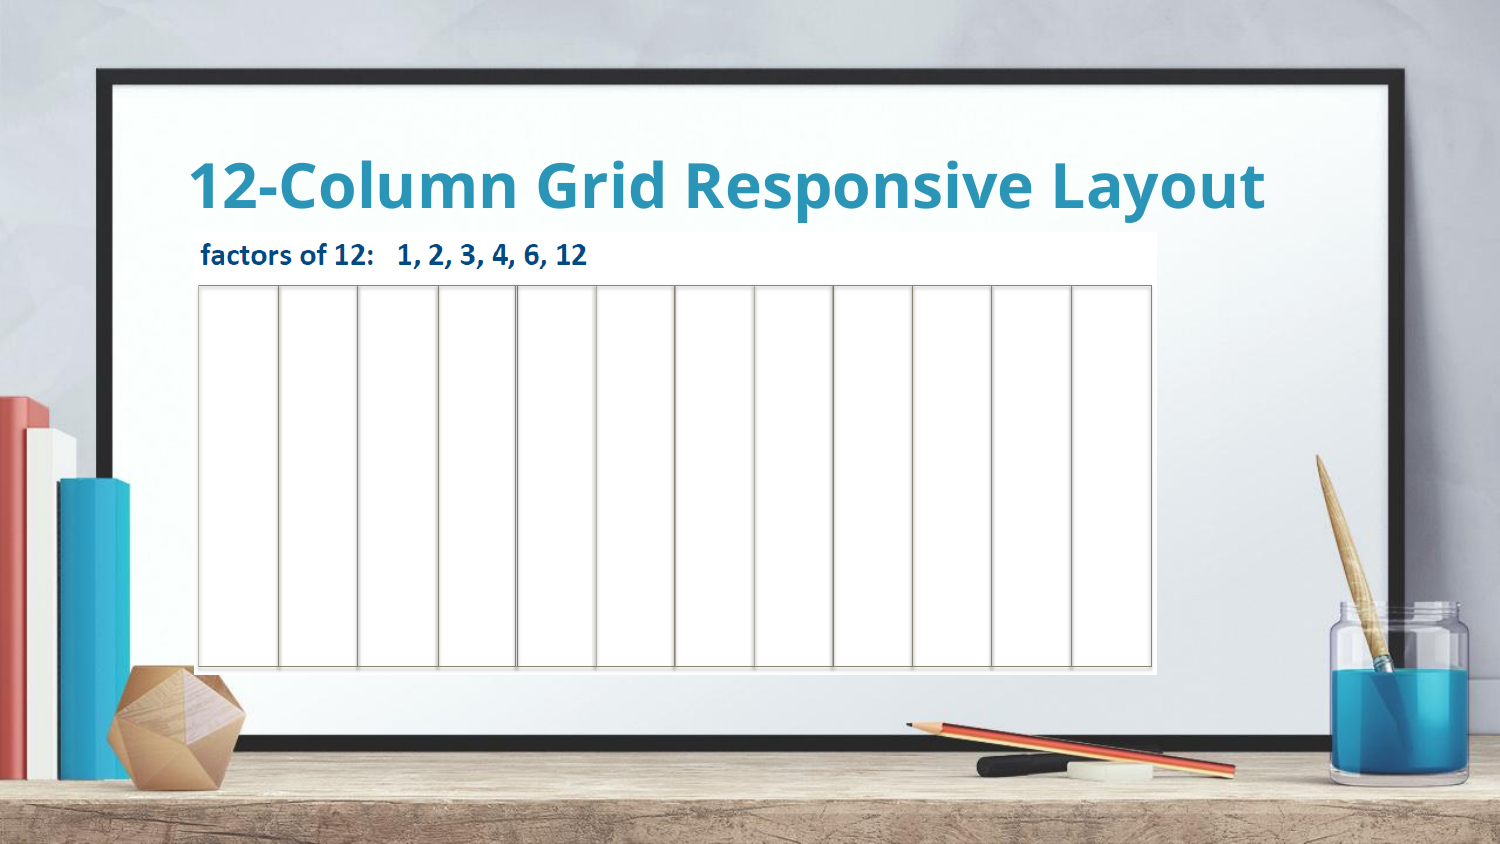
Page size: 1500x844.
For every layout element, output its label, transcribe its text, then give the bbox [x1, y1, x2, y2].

picture [0, 0, 1500, 844]
title 12-Column Grid Responsive Layout [172, 130, 1324, 254]
